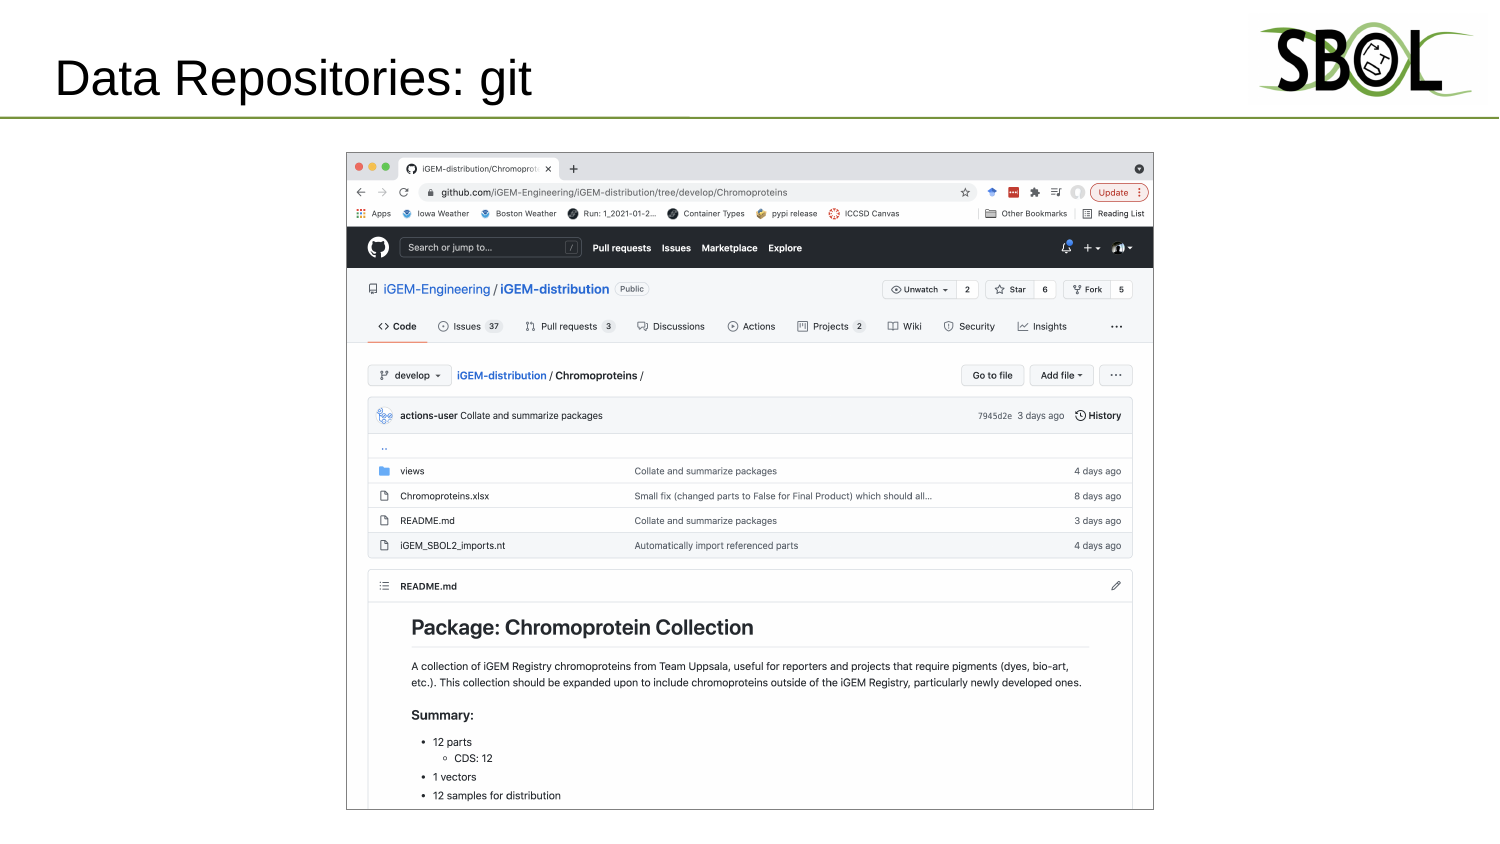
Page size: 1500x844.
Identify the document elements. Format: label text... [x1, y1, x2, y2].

title Data Repositories: git [39, 33, 1390, 118]
picture [345, 152, 1154, 811]
picture [1248, 13, 1488, 105]
